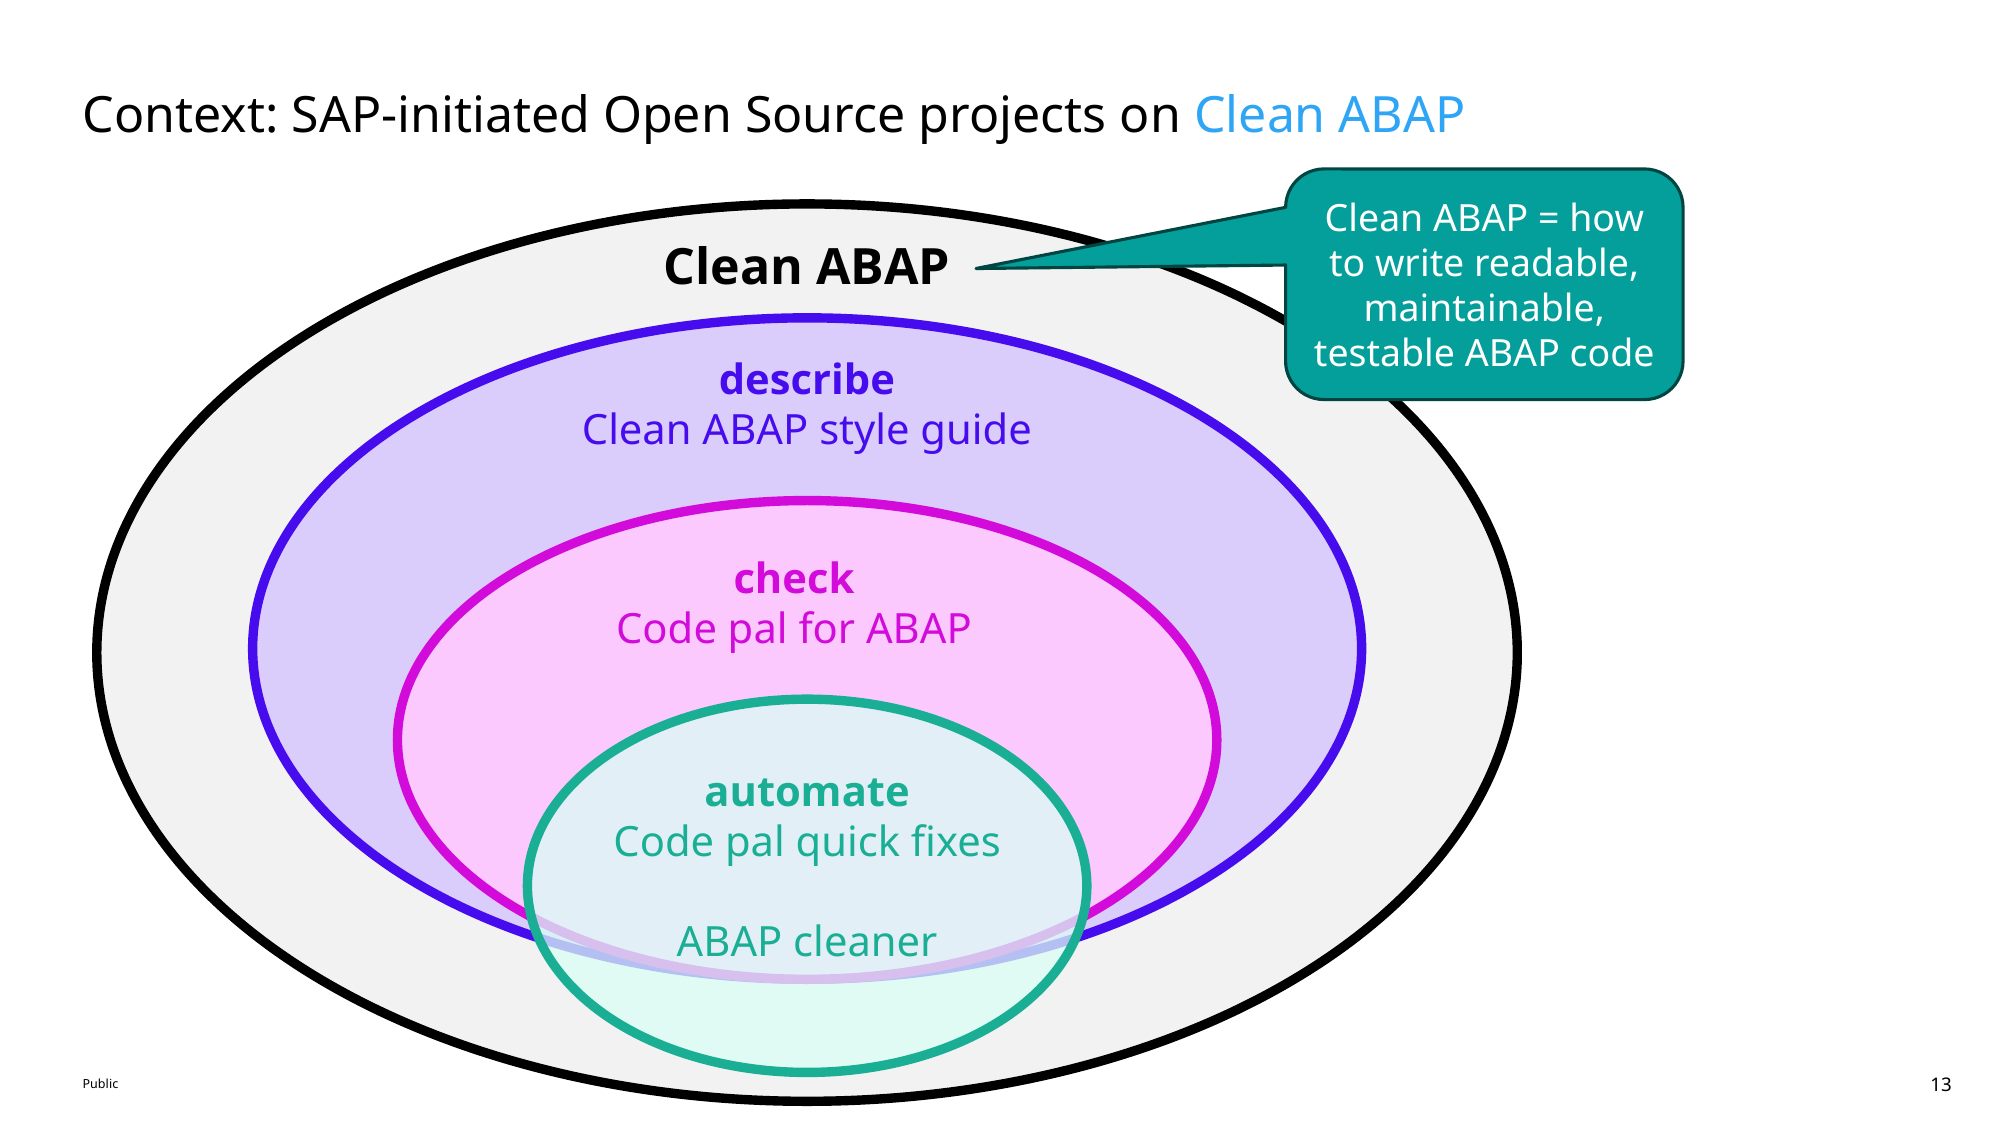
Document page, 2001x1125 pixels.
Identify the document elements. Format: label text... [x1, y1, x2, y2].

text_box [551, 203, 1063, 234]
text_box [527, 818, 546, 953]
text_box Clean ABAP [514, 234, 1100, 295]
title Context: SAP-initiated Open Source projects on Clean ABAP [82, 82, 1918, 144]
text_box [558, 317, 1056, 353]
text_box [593, 699, 1021, 765]
text_box [555, 500, 1059, 551]
text_box describe Clean ABAP style guide [451, 353, 1163, 454]
text_box automate Code pal quick fixes ABAP cleaner [546, 765, 1068, 966]
text_box [252, 394, 1362, 938]
text_box Clean ABAP = how to write readable, maintainable, testable ABAP code [974, 167, 1685, 402]
text_box check Code pal for ABAP [501, 551, 1087, 652]
text_box [397, 565, 1217, 917]
text_box [1068, 818, 1087, 954]
text_box [554, 966, 1060, 1073]
text_box [96, 243, 1518, 1102]
